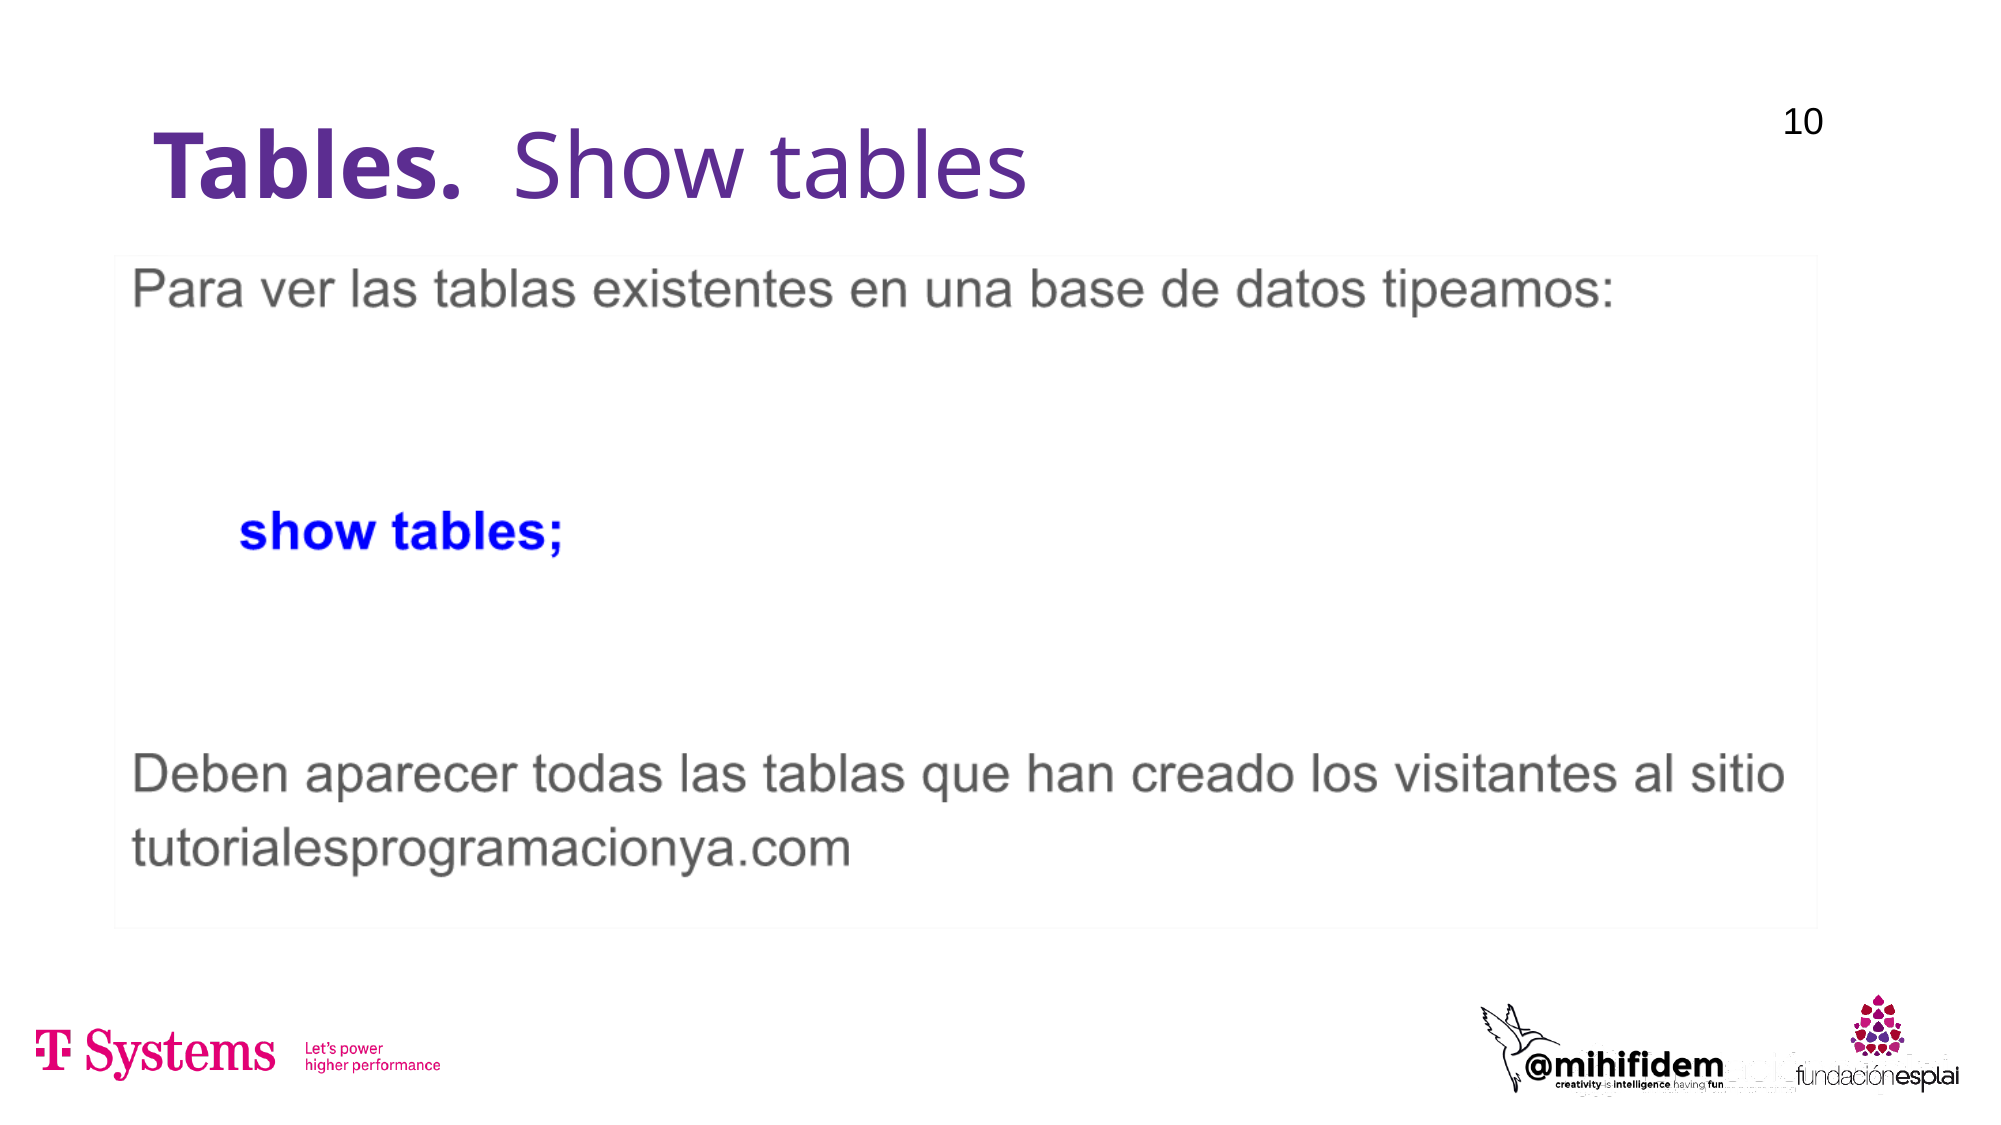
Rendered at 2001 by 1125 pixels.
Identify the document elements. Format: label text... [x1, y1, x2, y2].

picture [113, 255, 1818, 929]
picture [1472, 986, 1965, 1103]
text_box Tables. Show tables [137, 59, 1863, 278]
text_box 10 [1767, 89, 1863, 150]
picture [36, 1027, 440, 1081]
